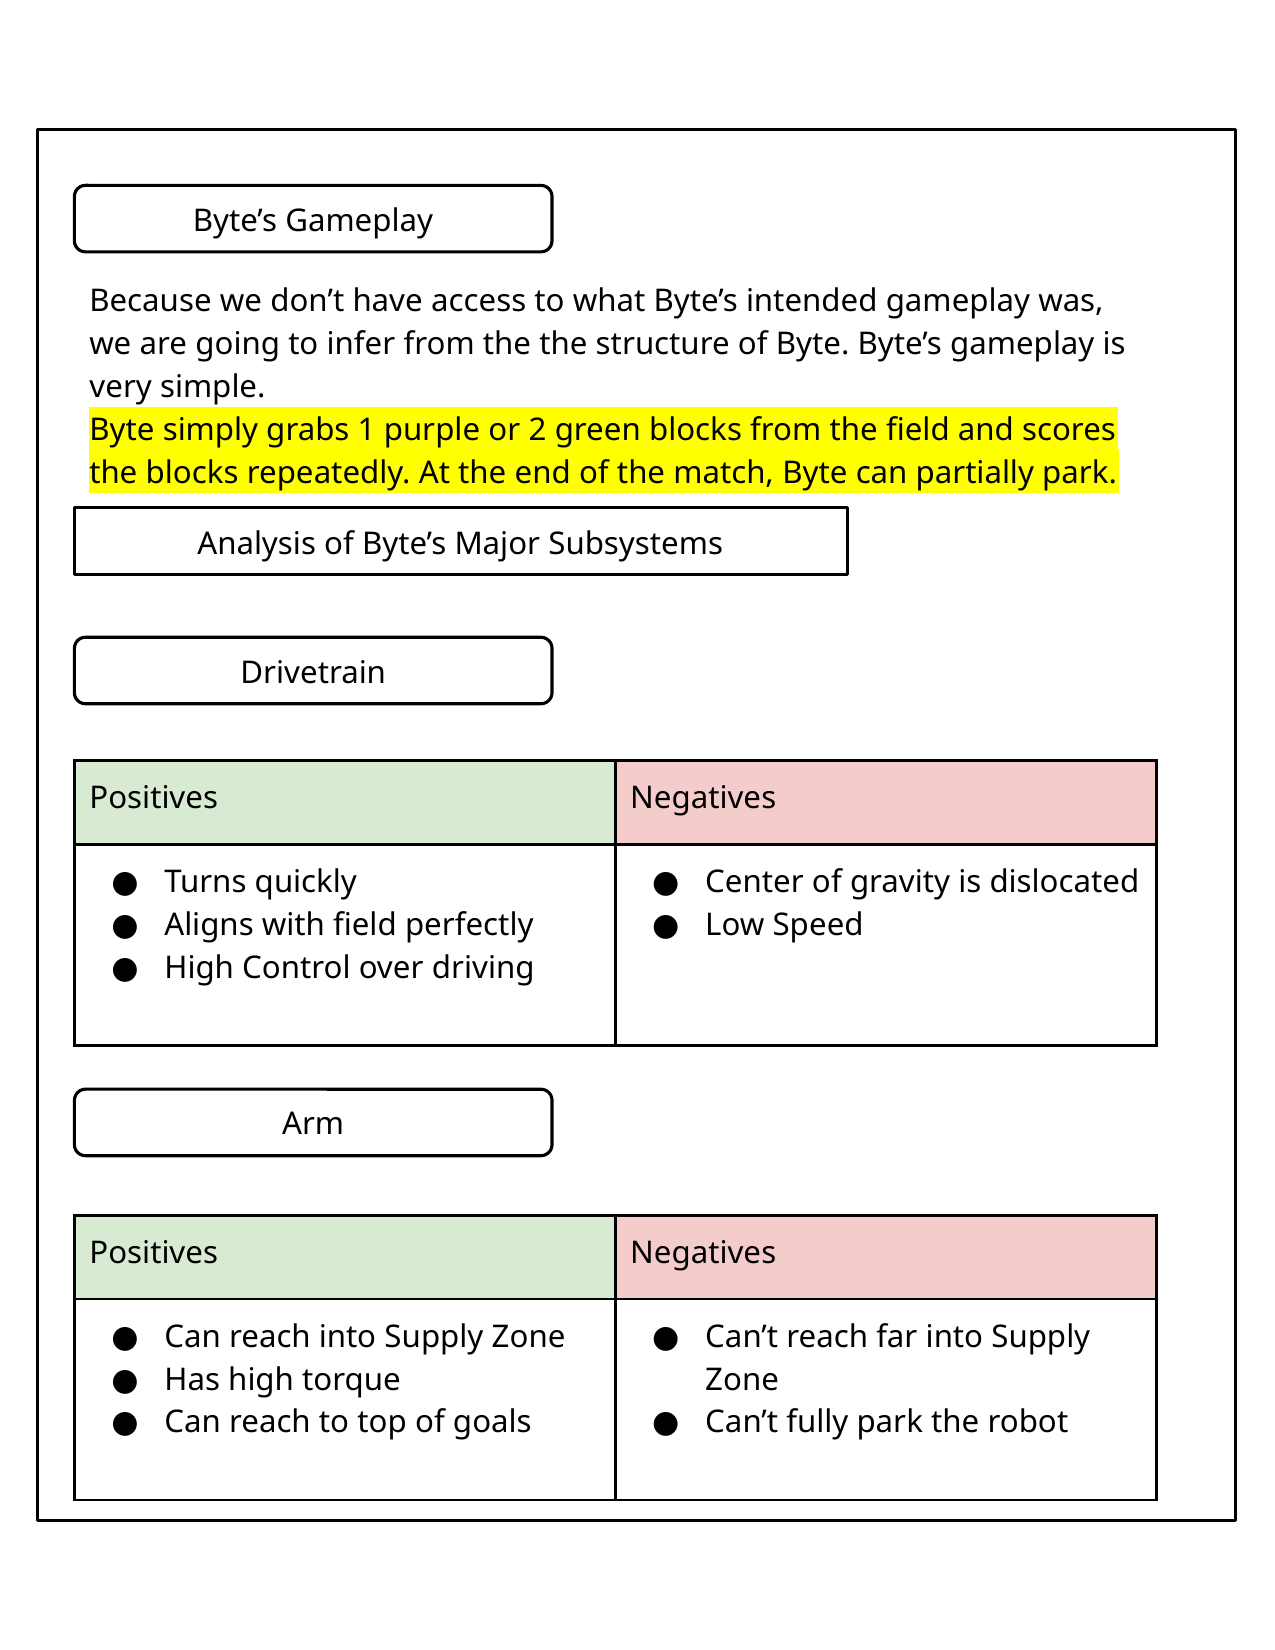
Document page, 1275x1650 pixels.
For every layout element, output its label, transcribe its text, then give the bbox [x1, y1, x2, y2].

text_box Analysis of Byte’s Major Subsystems [74, 507, 848, 575]
table_header Negatives [617, 1217, 1155, 1298]
table_header Negatives [617, 762, 1155, 843]
table_cell Can reach into Supply Zone Has high torque Can reach to top of goals [76, 1300, 614, 1499]
table_header Positives [76, 1217, 614, 1298]
text_box Arm [74, 1089, 553, 1156]
text_box [37, 129, 1236, 1521]
text_box Byte’s Gameplay [74, 185, 553, 252]
text_box [36, 320, 74, 401]
table_header Positives [76, 762, 614, 843]
table_cell Center of gravity is dislocated Low Speed [617, 846, 1155, 1044]
table_cell Can’t reach far into Supply Zone Can’t fully park the robot [617, 1300, 1155, 1499]
text_box Drivetrain [74, 637, 553, 704]
table_cell Turns quickly Aligns with field perfectly High Control over driving [76, 846, 614, 1044]
text_box Because we don’t have access to what Byte’s intended gameplay was, we are going to infer from the the structure of Byte. Byte’s gameplay is very simple. Byte simply grabs 1 purple or 2 green blocks from the field and scores the blocks repeatedly. At the end of the match, Byte can partially park. [74, 259, 1157, 462]
